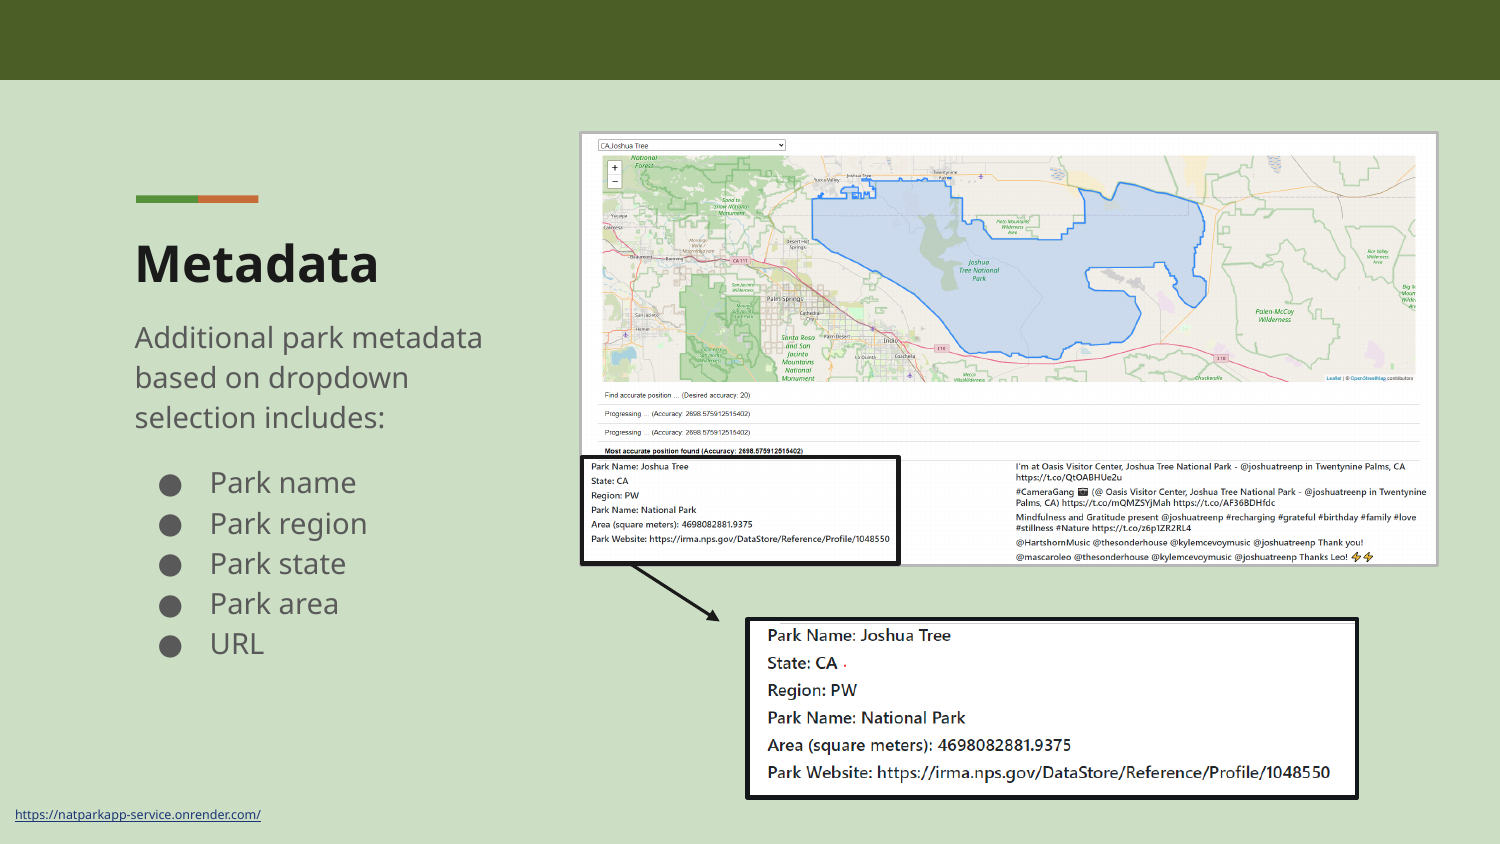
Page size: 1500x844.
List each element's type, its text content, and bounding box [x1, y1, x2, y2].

picture [749, 621, 1355, 796]
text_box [629, 563, 720, 622]
list Additional park metadata based on dropdown selection includes: Park name Park region Park state Park area URL [119, 299, 554, 671]
text_box https://natparkapp-service.onrender.com/ [0, 798, 360, 833]
title Metadata [119, 216, 576, 305]
picture [581, 134, 1436, 564]
